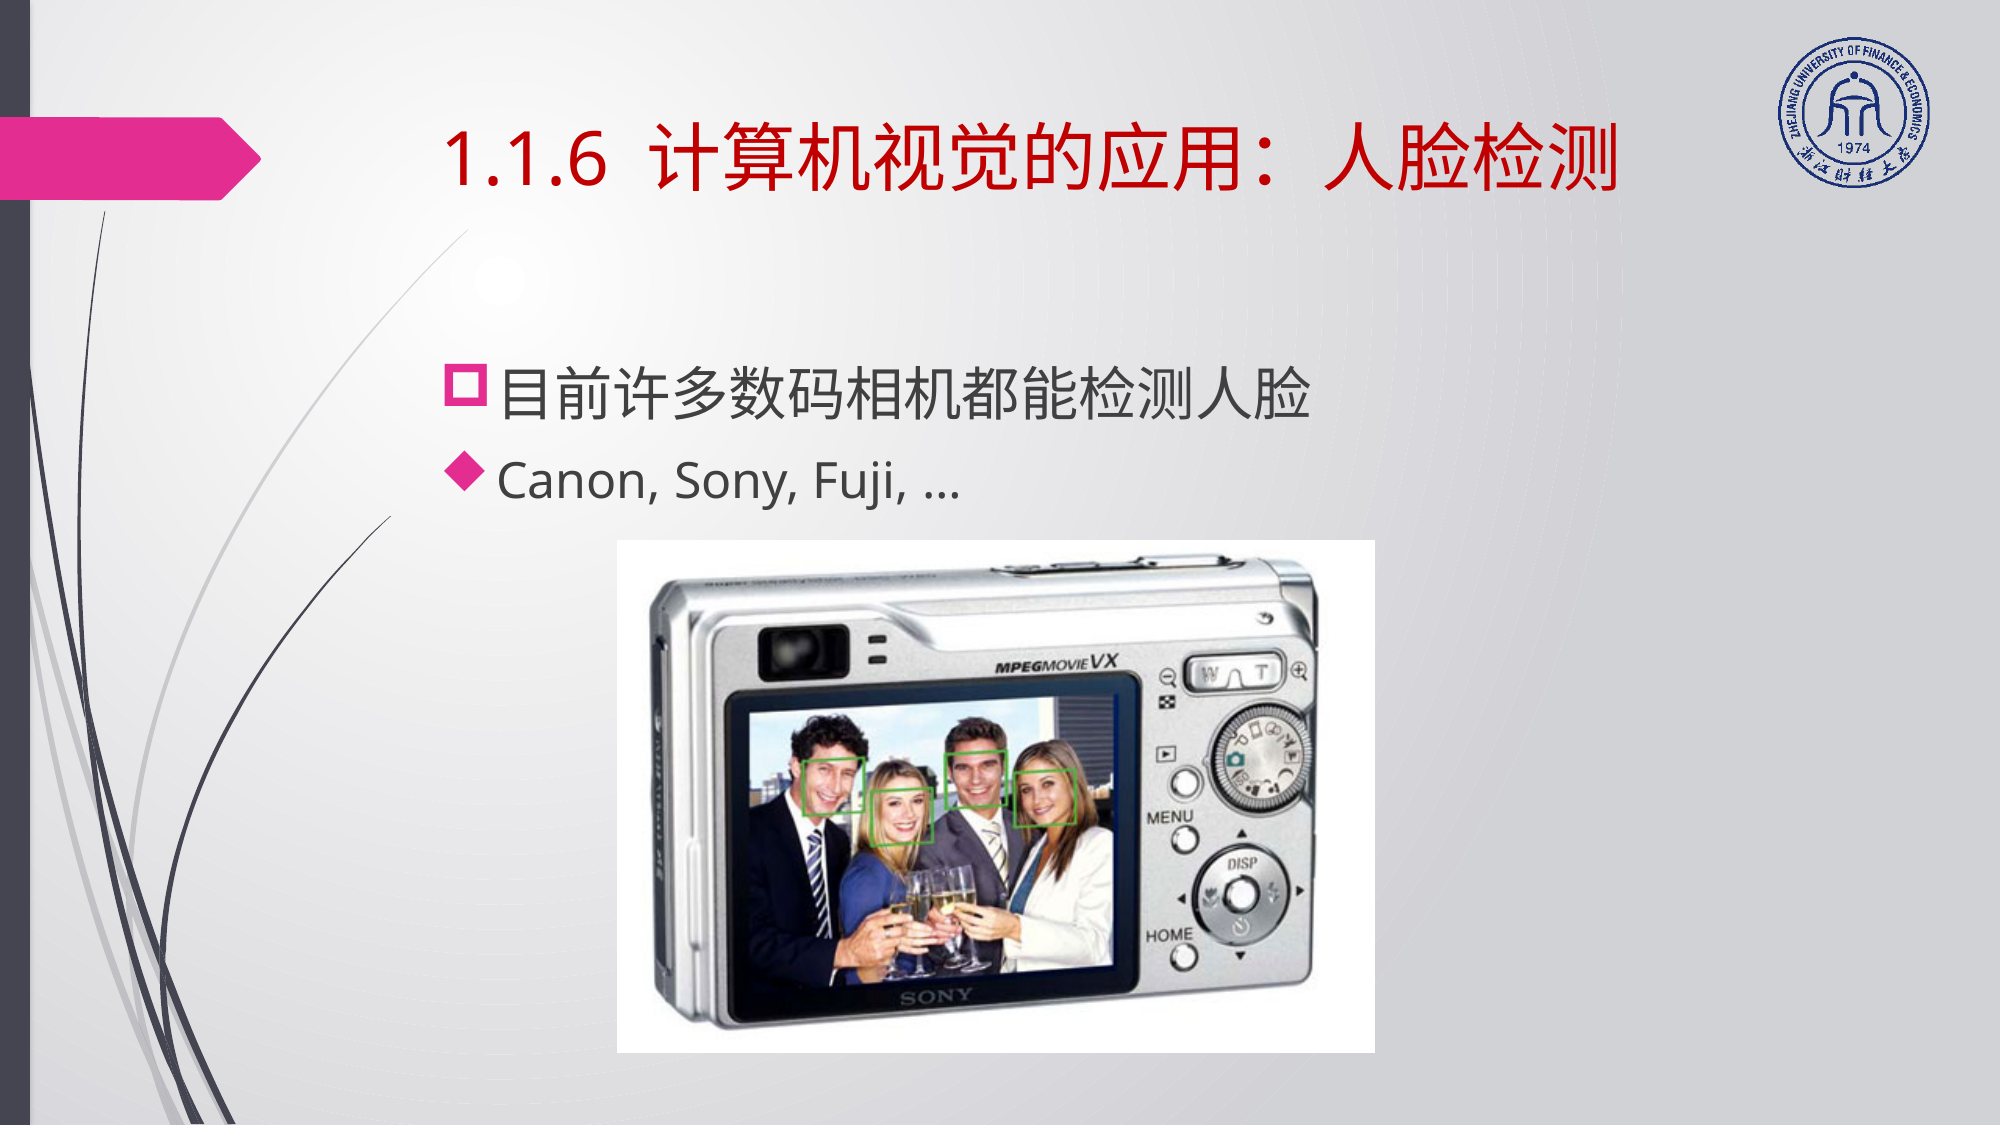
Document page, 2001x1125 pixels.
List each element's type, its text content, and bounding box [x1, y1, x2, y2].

picture [616, 539, 1376, 1053]
picture [1778, 37, 1930, 188]
title 1.1.6 计算机视觉的应用：人脸检测 [425, 102, 1888, 313]
list 目前许多数码相机都能检测人脸 Canon, Sony, Fuji, … [424, 350, 1888, 970]
